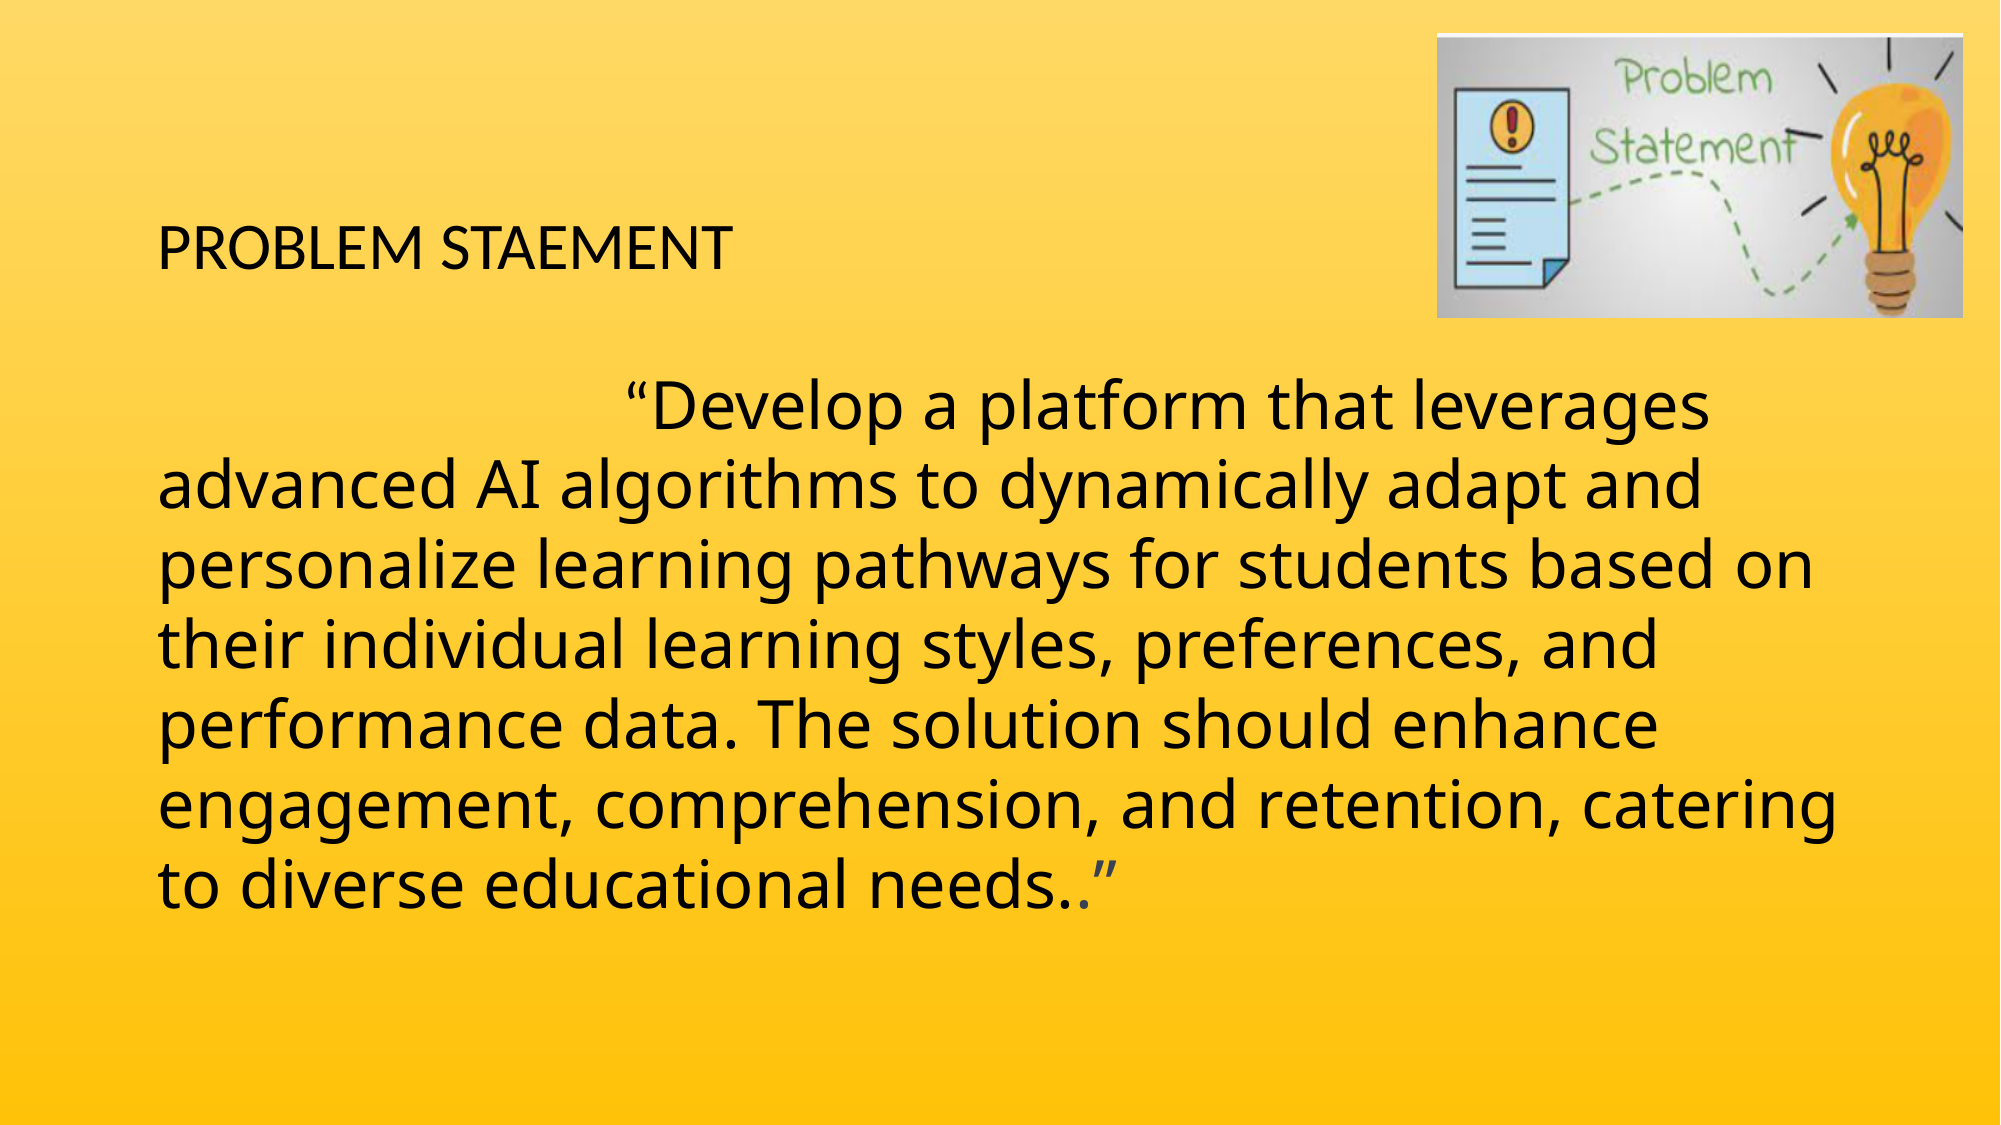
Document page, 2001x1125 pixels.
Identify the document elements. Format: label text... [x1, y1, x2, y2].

text_box PROBLEM STAEMENT “Develop a platform that leverages advanced AI algorithms to dynamically adapt and personalize learning pathways for students based on their individual learning styles, preferences, and performance data. The solution should enhance engagement, comprehension, and retention, catering to diverse educational needs..” [142, 195, 1858, 930]
picture [1437, 33, 1963, 318]
text_box [0, 0, 2000, 1125]
